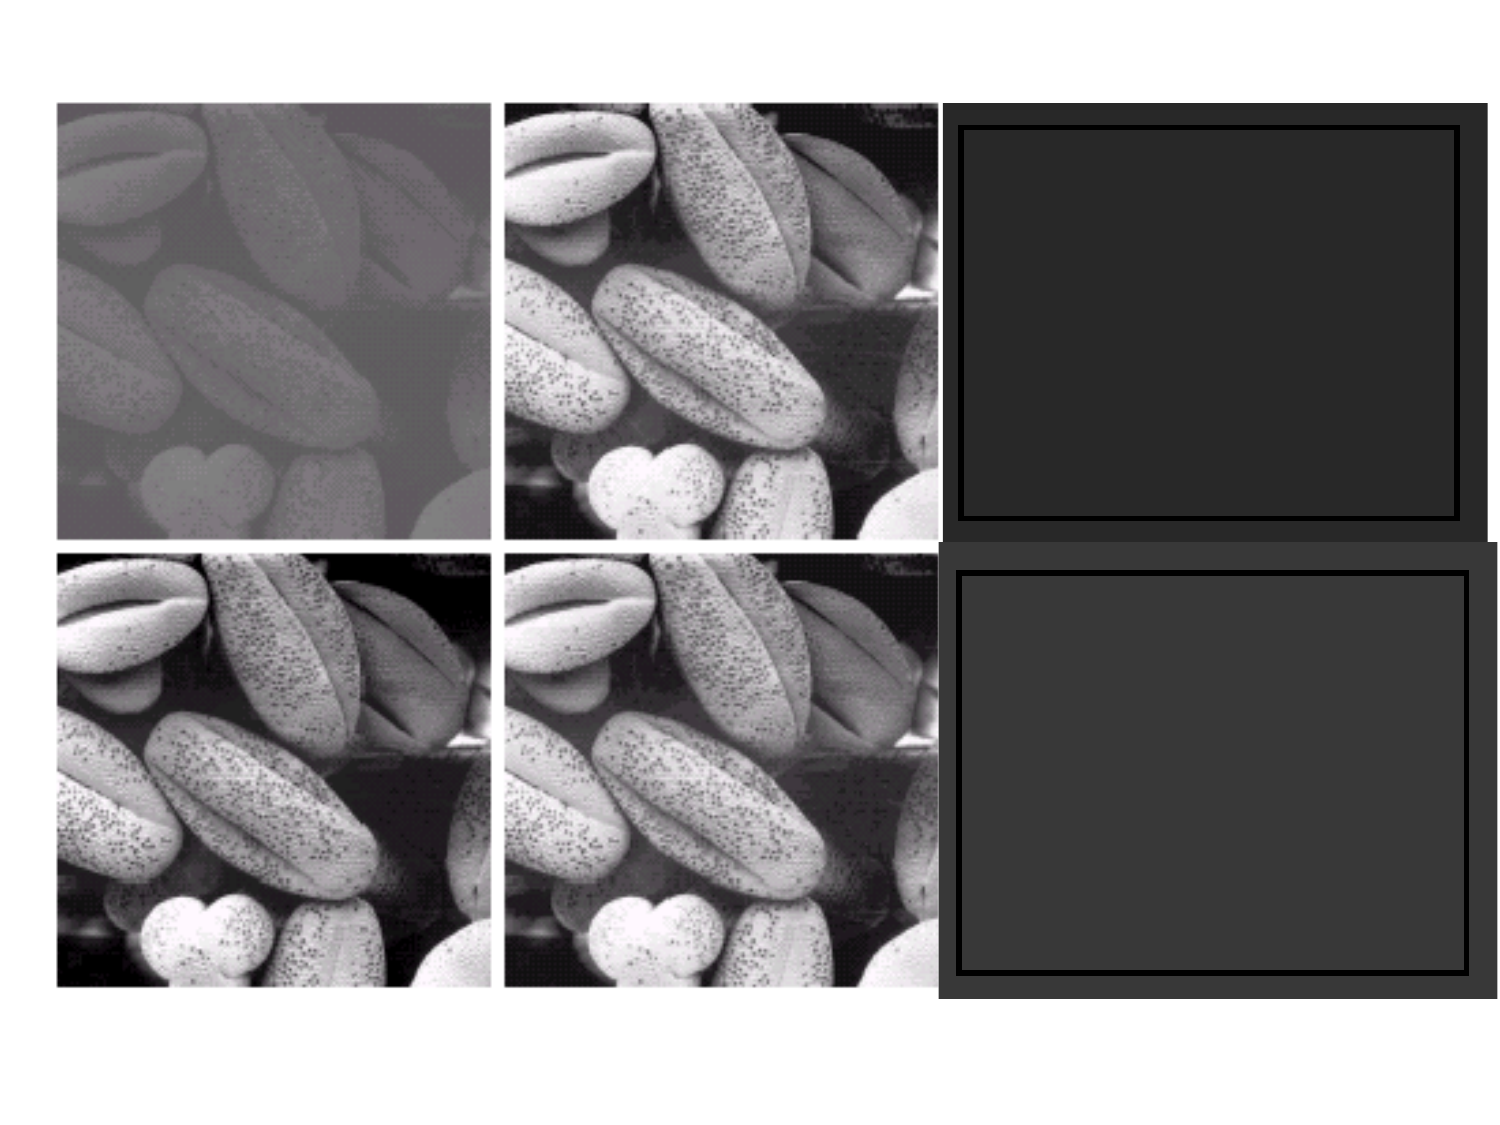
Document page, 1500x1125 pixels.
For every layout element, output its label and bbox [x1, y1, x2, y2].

picture [47, 99, 1498, 1000]
